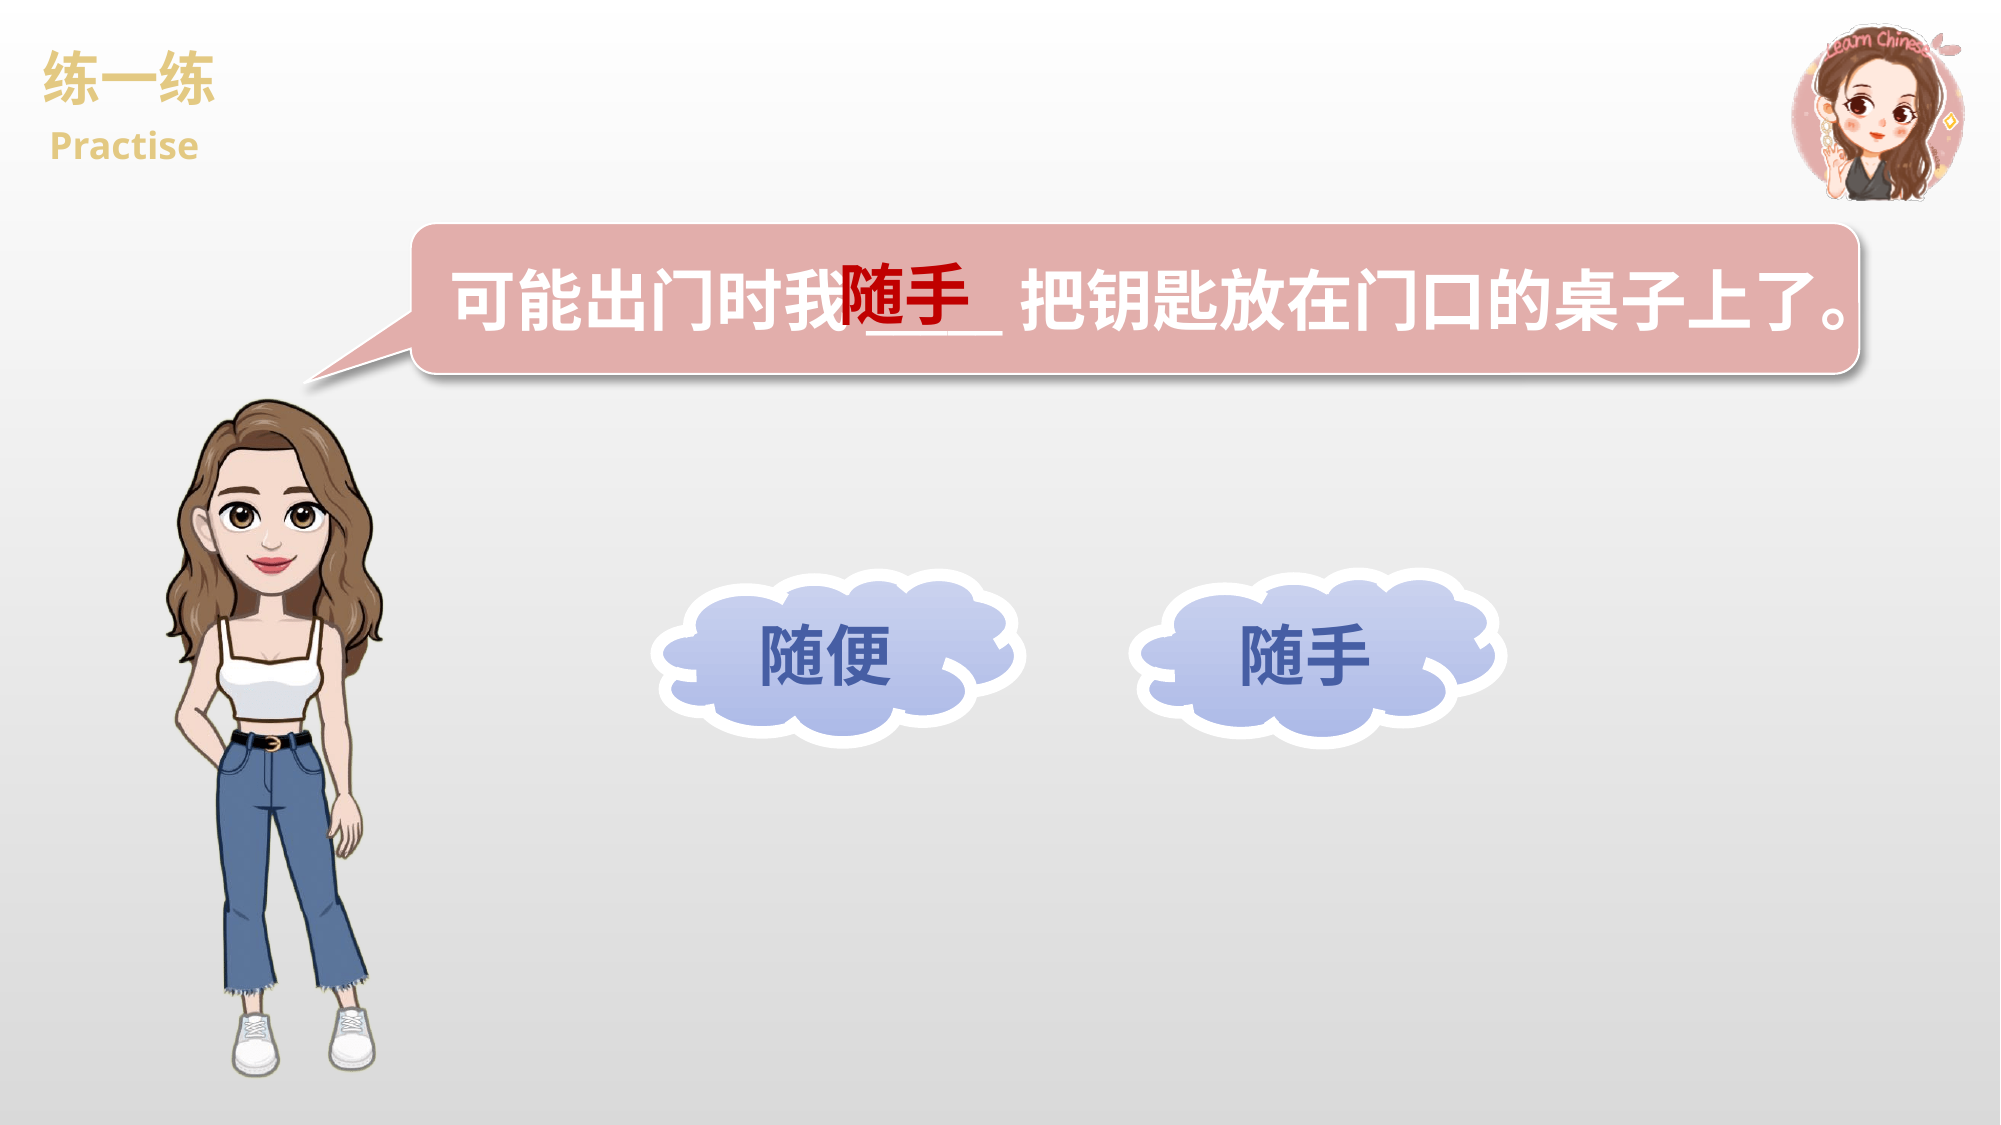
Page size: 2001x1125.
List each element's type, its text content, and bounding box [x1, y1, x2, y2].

text_box 随手 [709, 245, 1101, 341]
picture [0, 303, 548, 1125]
text_box 练一练 [27, 35, 233, 120]
text_box Practise [34, 115, 215, 175]
text_box 可能出门时我_____把钥匙放在门口的桌子上了。 [409, 222, 1861, 375]
text_box 随便 [655, 573, 1022, 745]
picture [1758, 0, 1998, 240]
text_box 随手 [1133, 572, 1503, 745]
